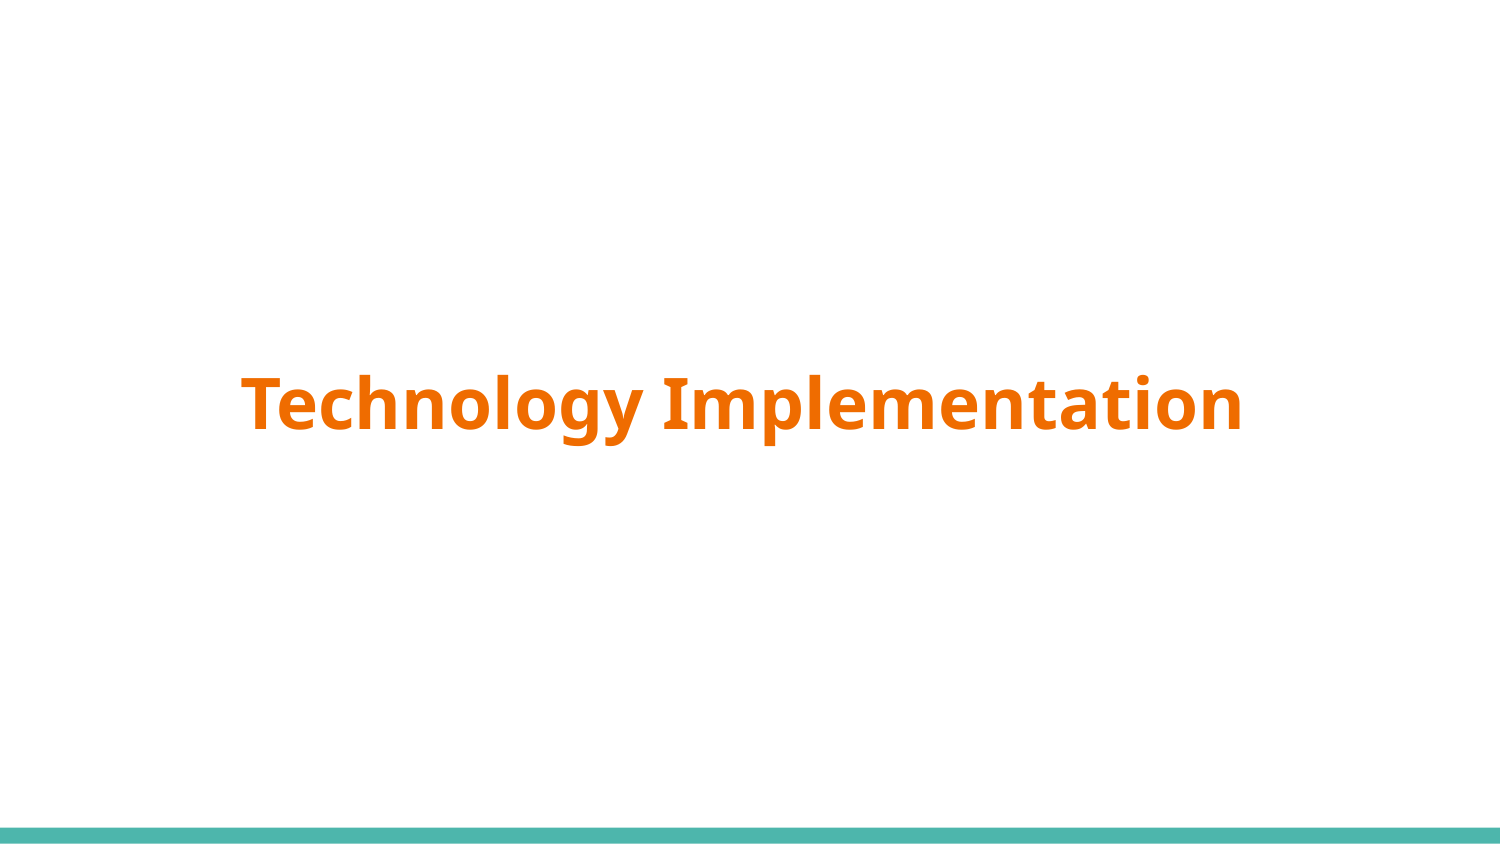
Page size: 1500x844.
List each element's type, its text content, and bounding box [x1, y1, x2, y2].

title Technology Implementation [43, 342, 1442, 459]
